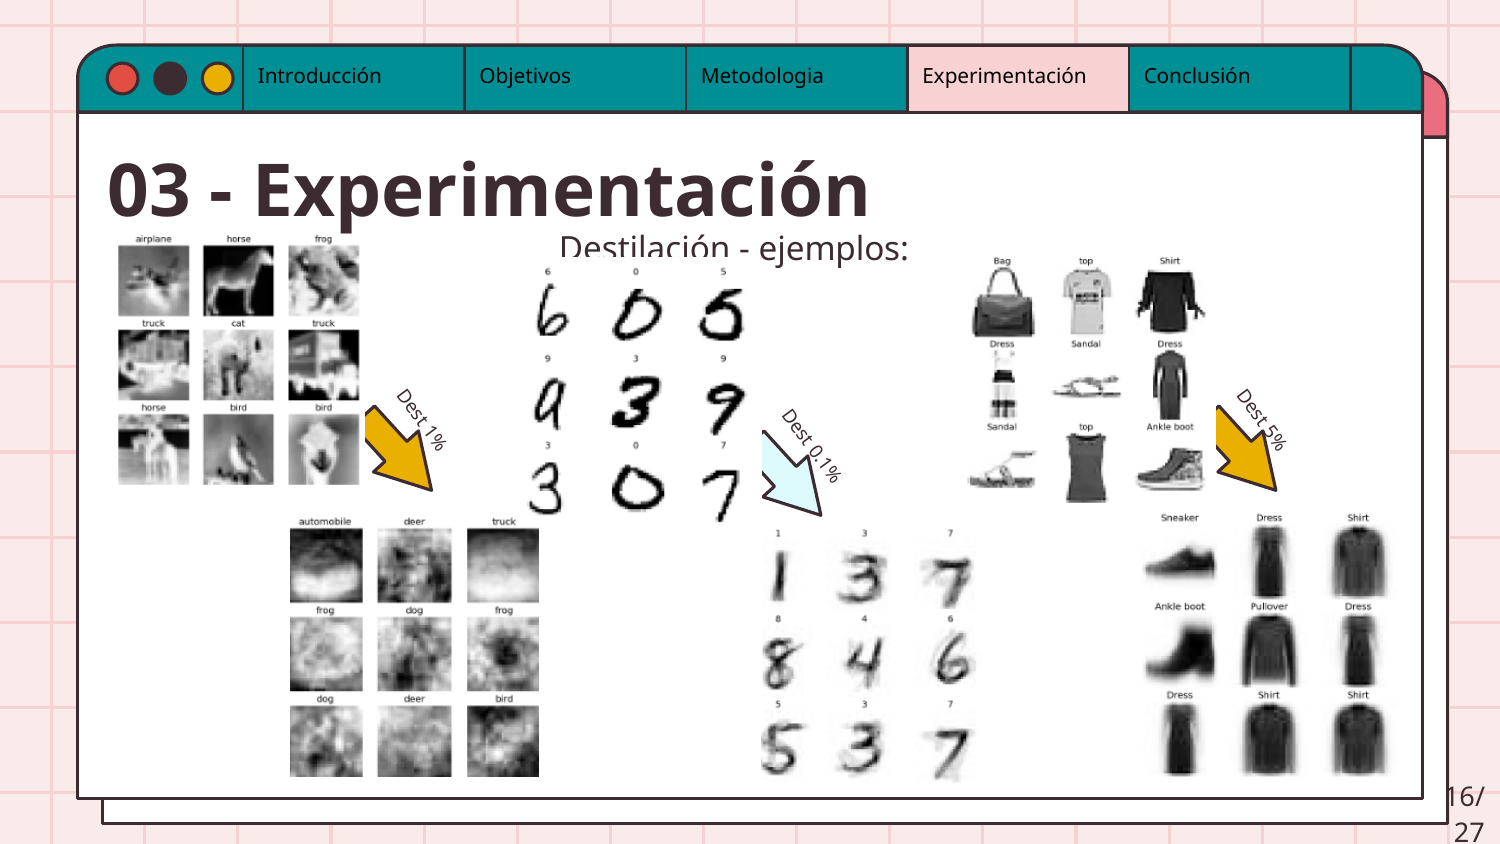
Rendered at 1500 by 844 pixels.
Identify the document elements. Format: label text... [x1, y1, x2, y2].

table_header Experimentación [909, 47, 1128, 111]
list Destilación - ejemplos: [543, 223, 930, 282]
text_box [766, 433, 821, 516]
title 03 - Experimentación [92, 128, 1299, 223]
text_box [1221, 408, 1276, 491]
table_header Metodologia [687, 47, 906, 111]
text_box [370, 405, 432, 491]
table_header Introducción [244, 47, 463, 111]
slide_number ‹#›/ 27 [1410, 763, 1500, 829]
list Dest 5% [1221, 361, 1324, 483]
list Dest 0.1% [766, 381, 879, 515]
picture [116, 232, 366, 485]
table_header Conclusión [1130, 47, 1349, 111]
list Dest 1% [375, 361, 484, 483]
picture [963, 252, 1404, 783]
picture [289, 257, 982, 789]
table_header Objetivos [466, 47, 685, 111]
